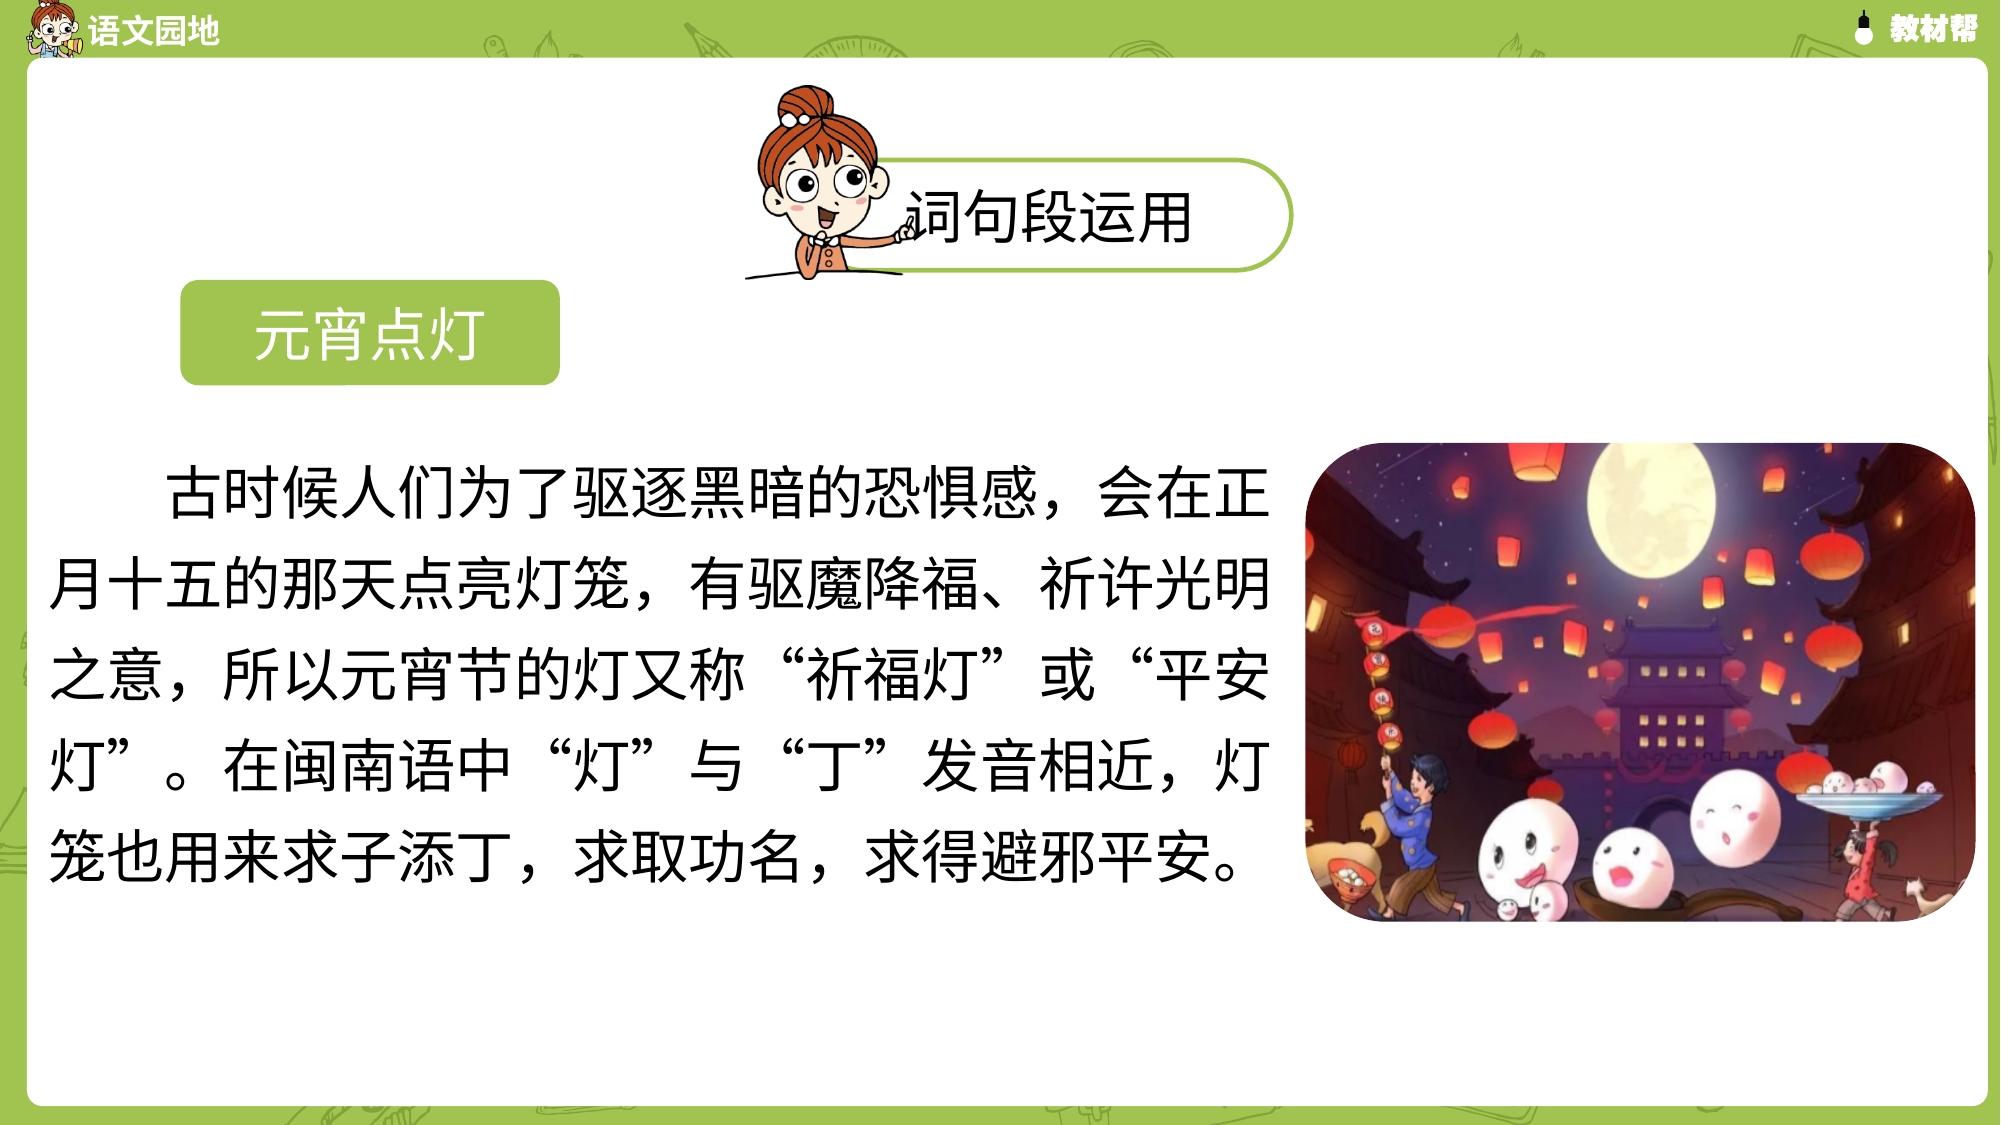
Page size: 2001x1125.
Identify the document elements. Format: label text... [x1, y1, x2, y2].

text_box 词句段运用 [916, 159, 1293, 272]
picture [26, 0, 88, 66]
text_box 元宵点灯 [179, 279, 561, 386]
picture [1305, 442, 1976, 922]
text_box 古时候人们为了驱逐黑暗的恐惧感，会在正月十五的那天点亮灯笼，有驱魔降福、祈许光明之意，所以元宵节的灯又称“祈福灯”或“平安灯”。在闽南语中“灯”与“丁”发音相近，灯笼也用来求子添丁，求取功名，求得避邪平安。 [33, 427, 1292, 898]
picture [745, 85, 916, 280]
